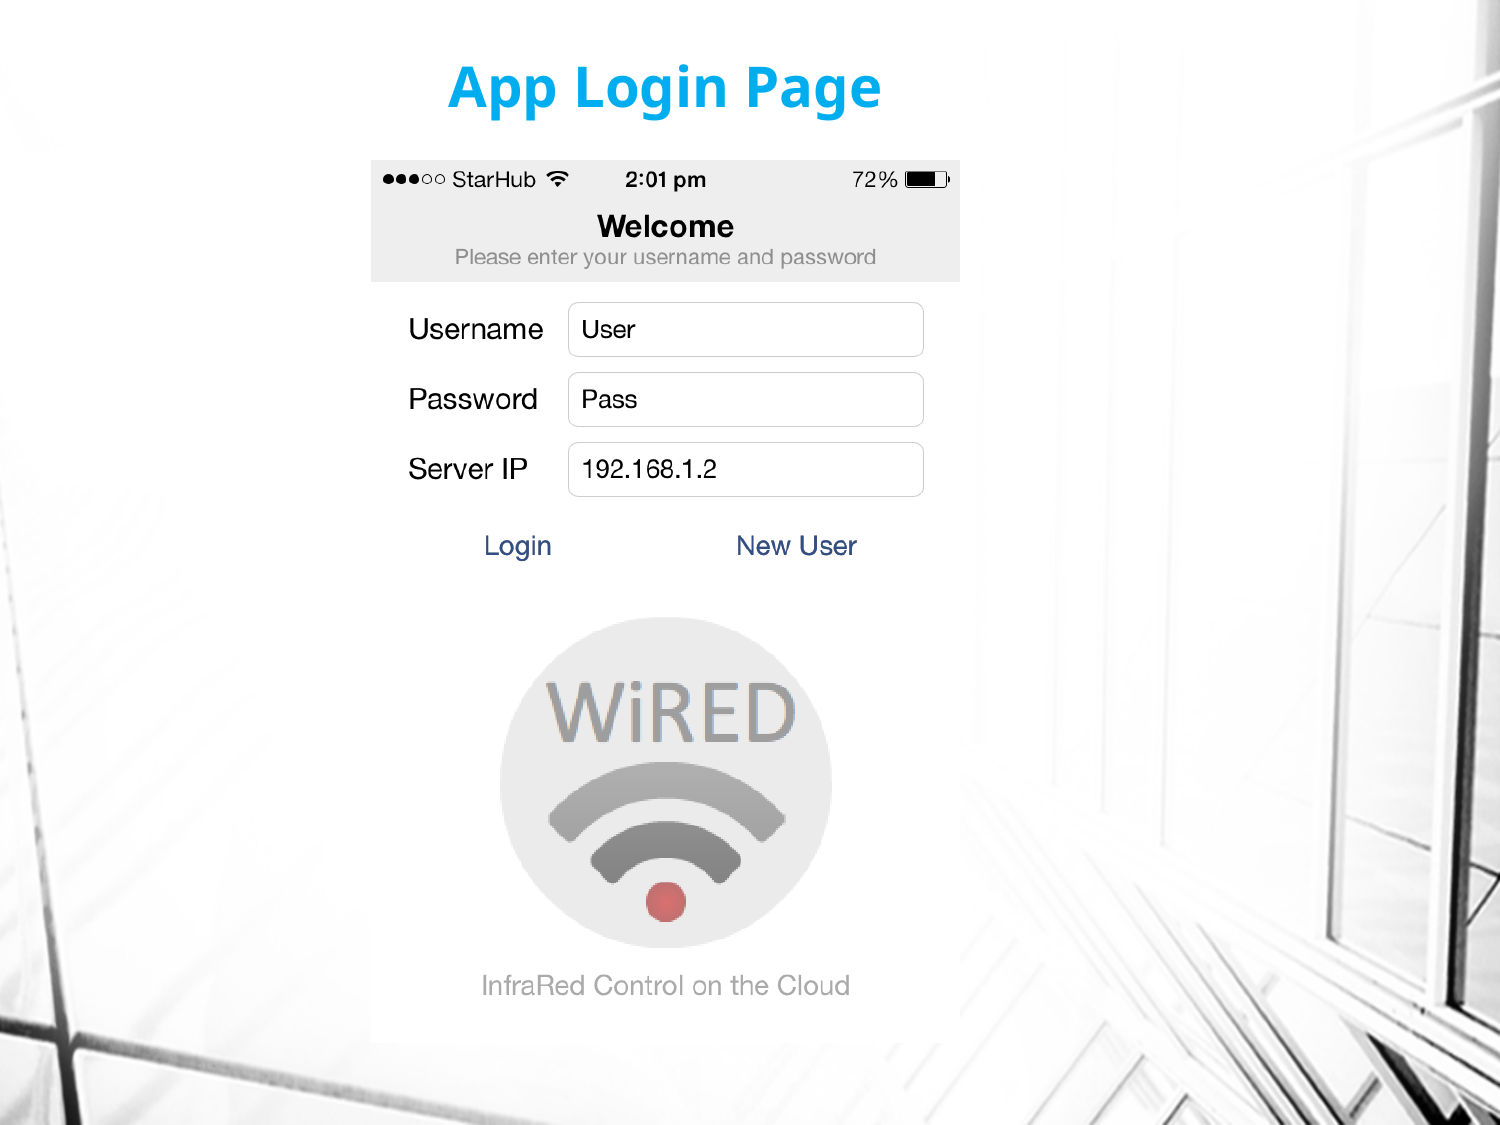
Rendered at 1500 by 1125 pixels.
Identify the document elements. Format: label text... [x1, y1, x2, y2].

picture [0, 0, 1500, 1125]
title App Login Page [131, 0, 1201, 126]
